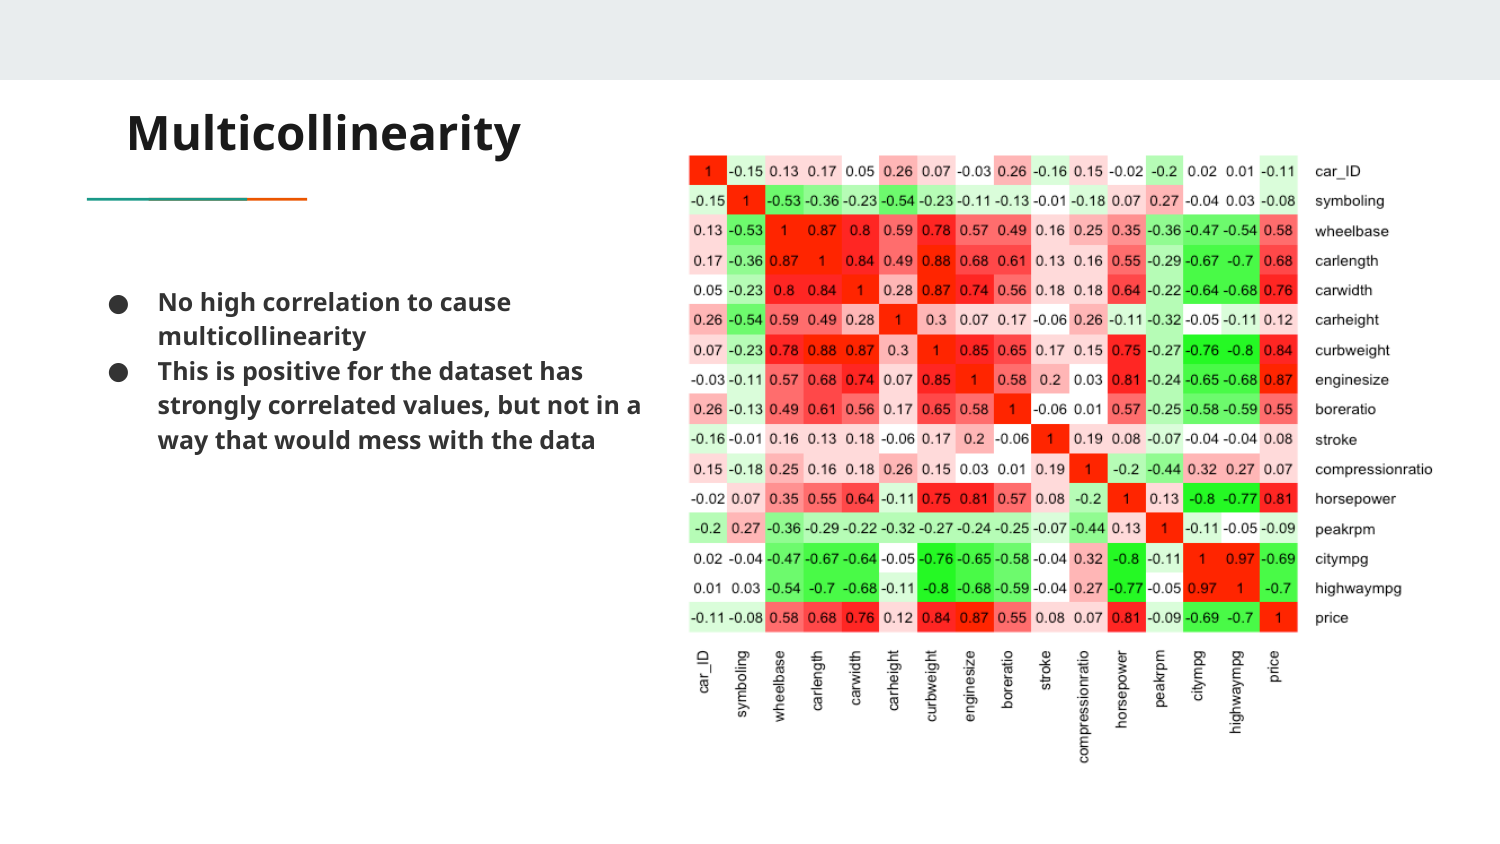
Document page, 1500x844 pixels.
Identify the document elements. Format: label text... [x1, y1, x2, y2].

picture [682, 149, 1458, 794]
text_box No high correlation to cause multicollinearity This is positive for the dataset has strongly correlated values, but not in a way that would mess with the data [67, 266, 677, 581]
title Multicollinearity [110, 88, 1373, 176]
